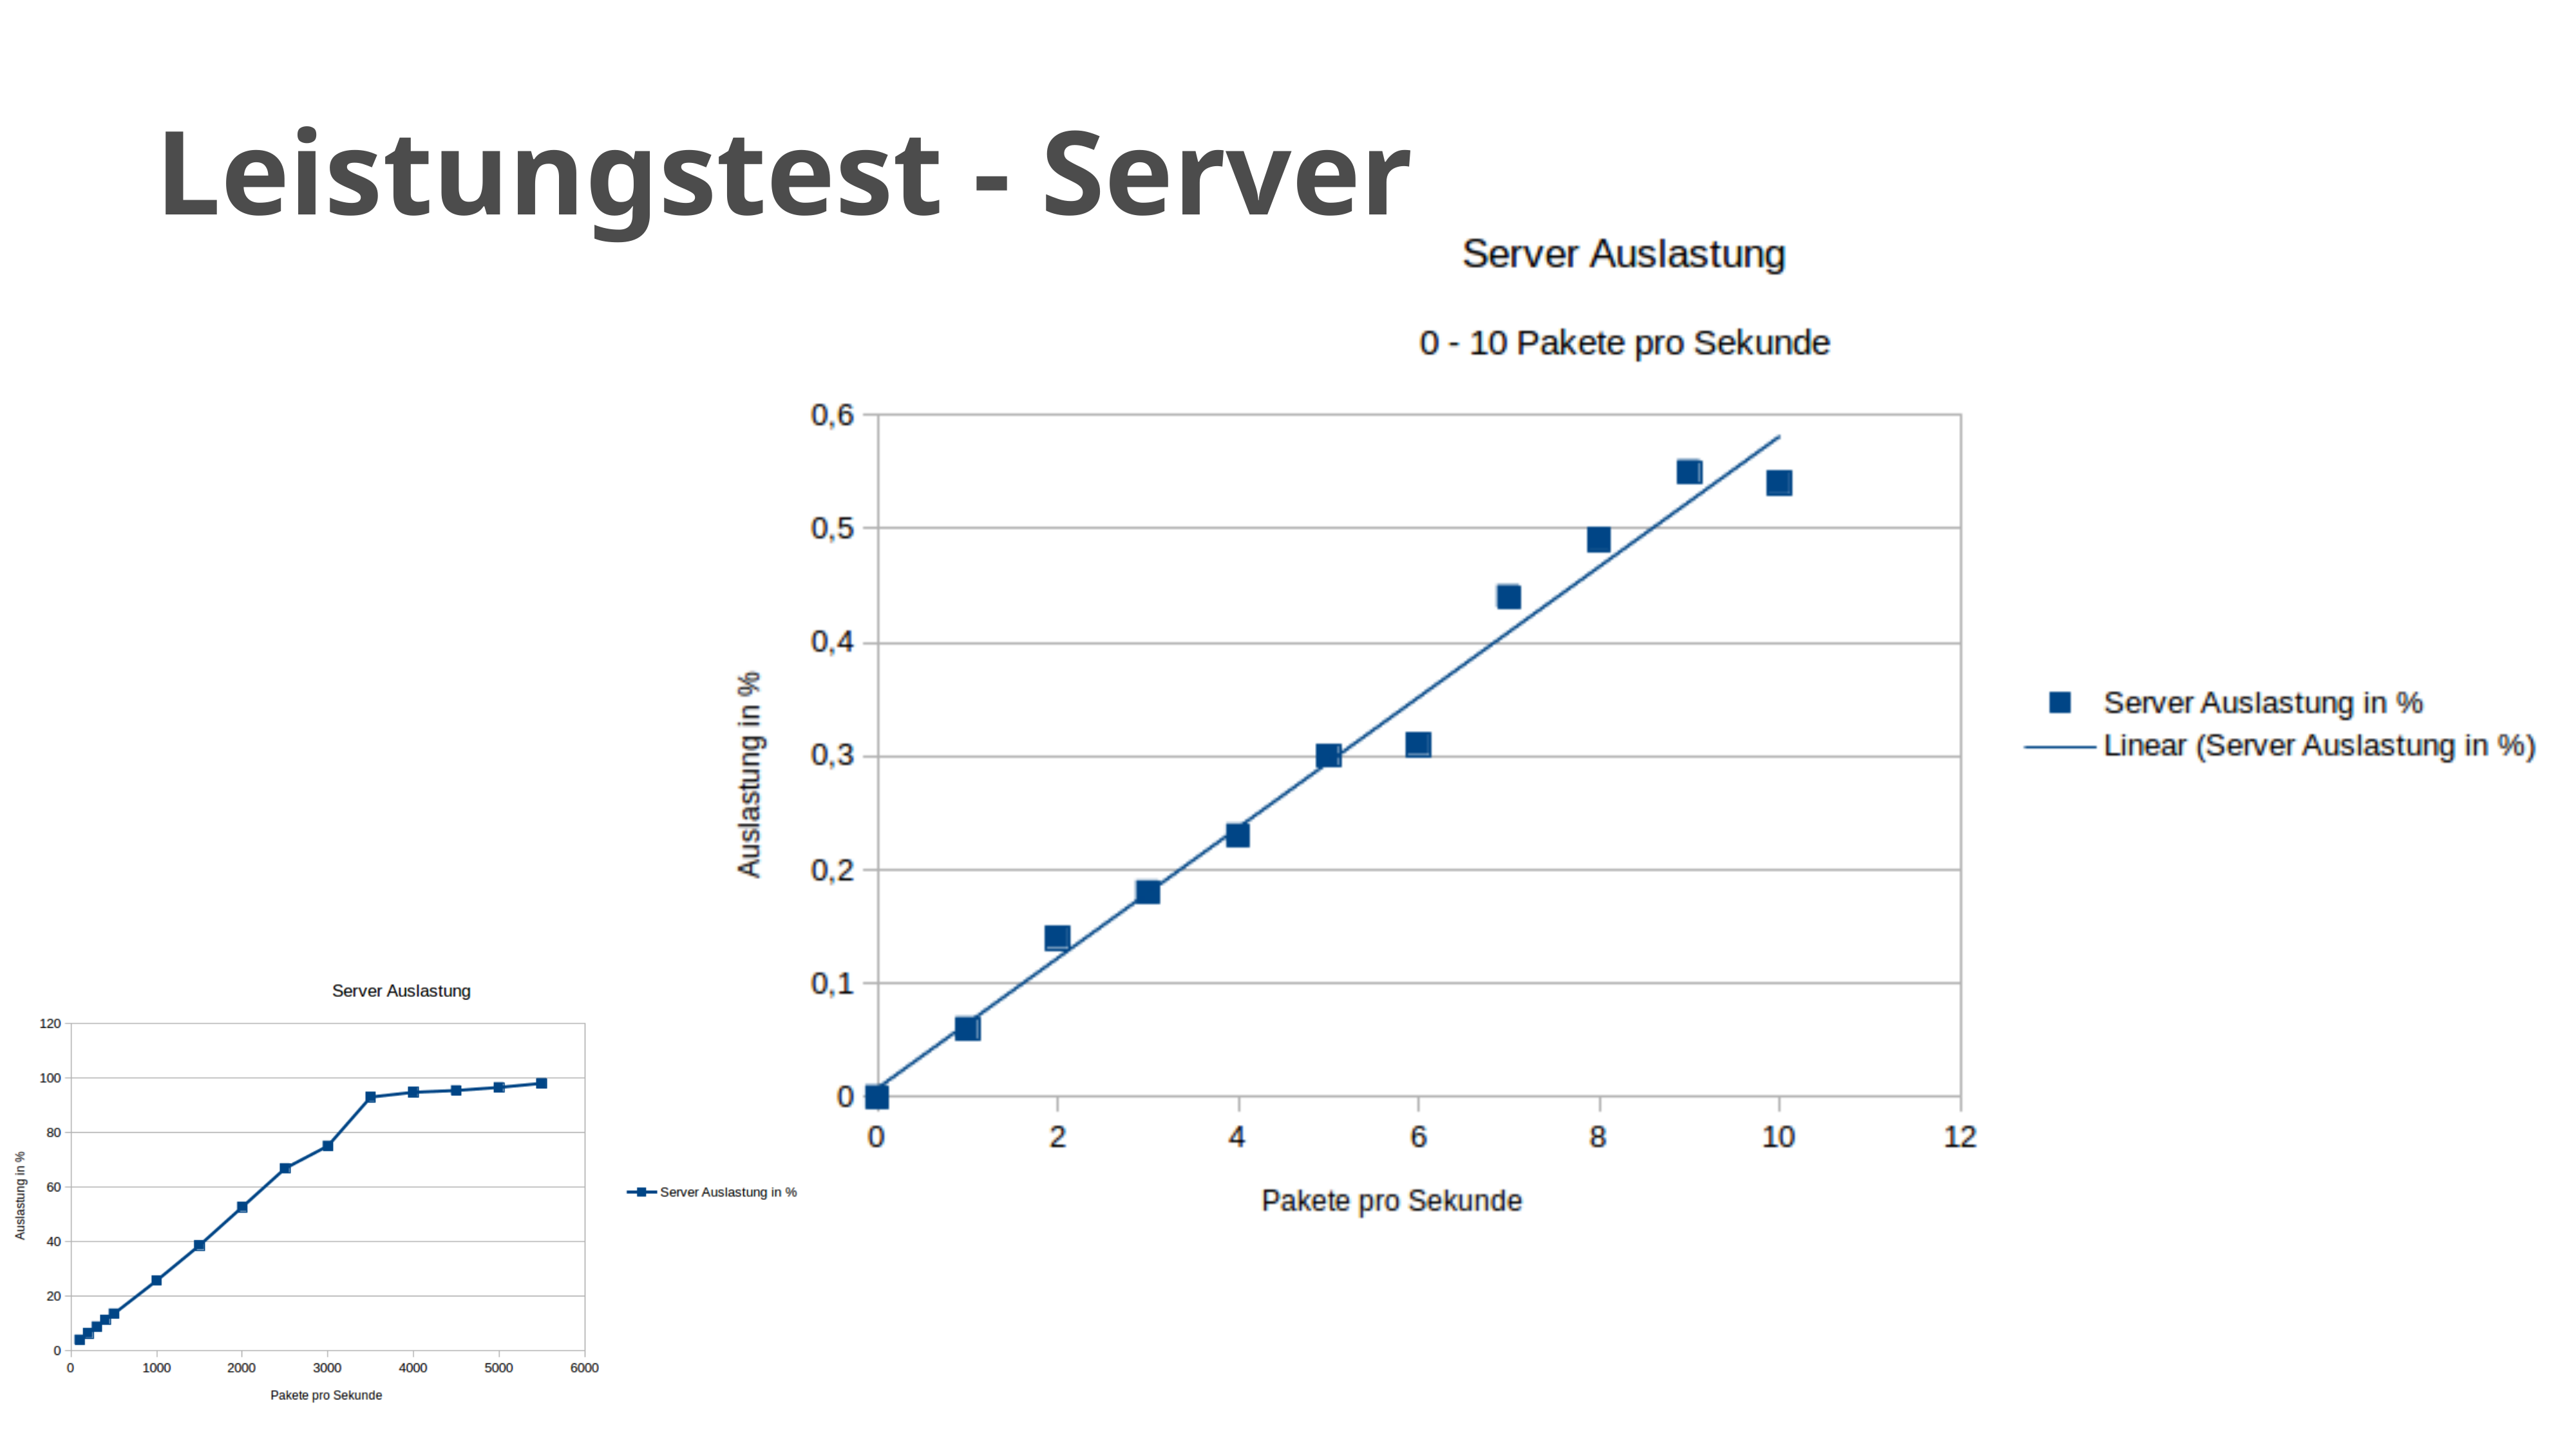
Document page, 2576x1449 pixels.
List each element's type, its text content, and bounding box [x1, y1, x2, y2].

picture [0, 195, 2567, 1423]
title Leistungstest - Server [146, 89, 2430, 249]
